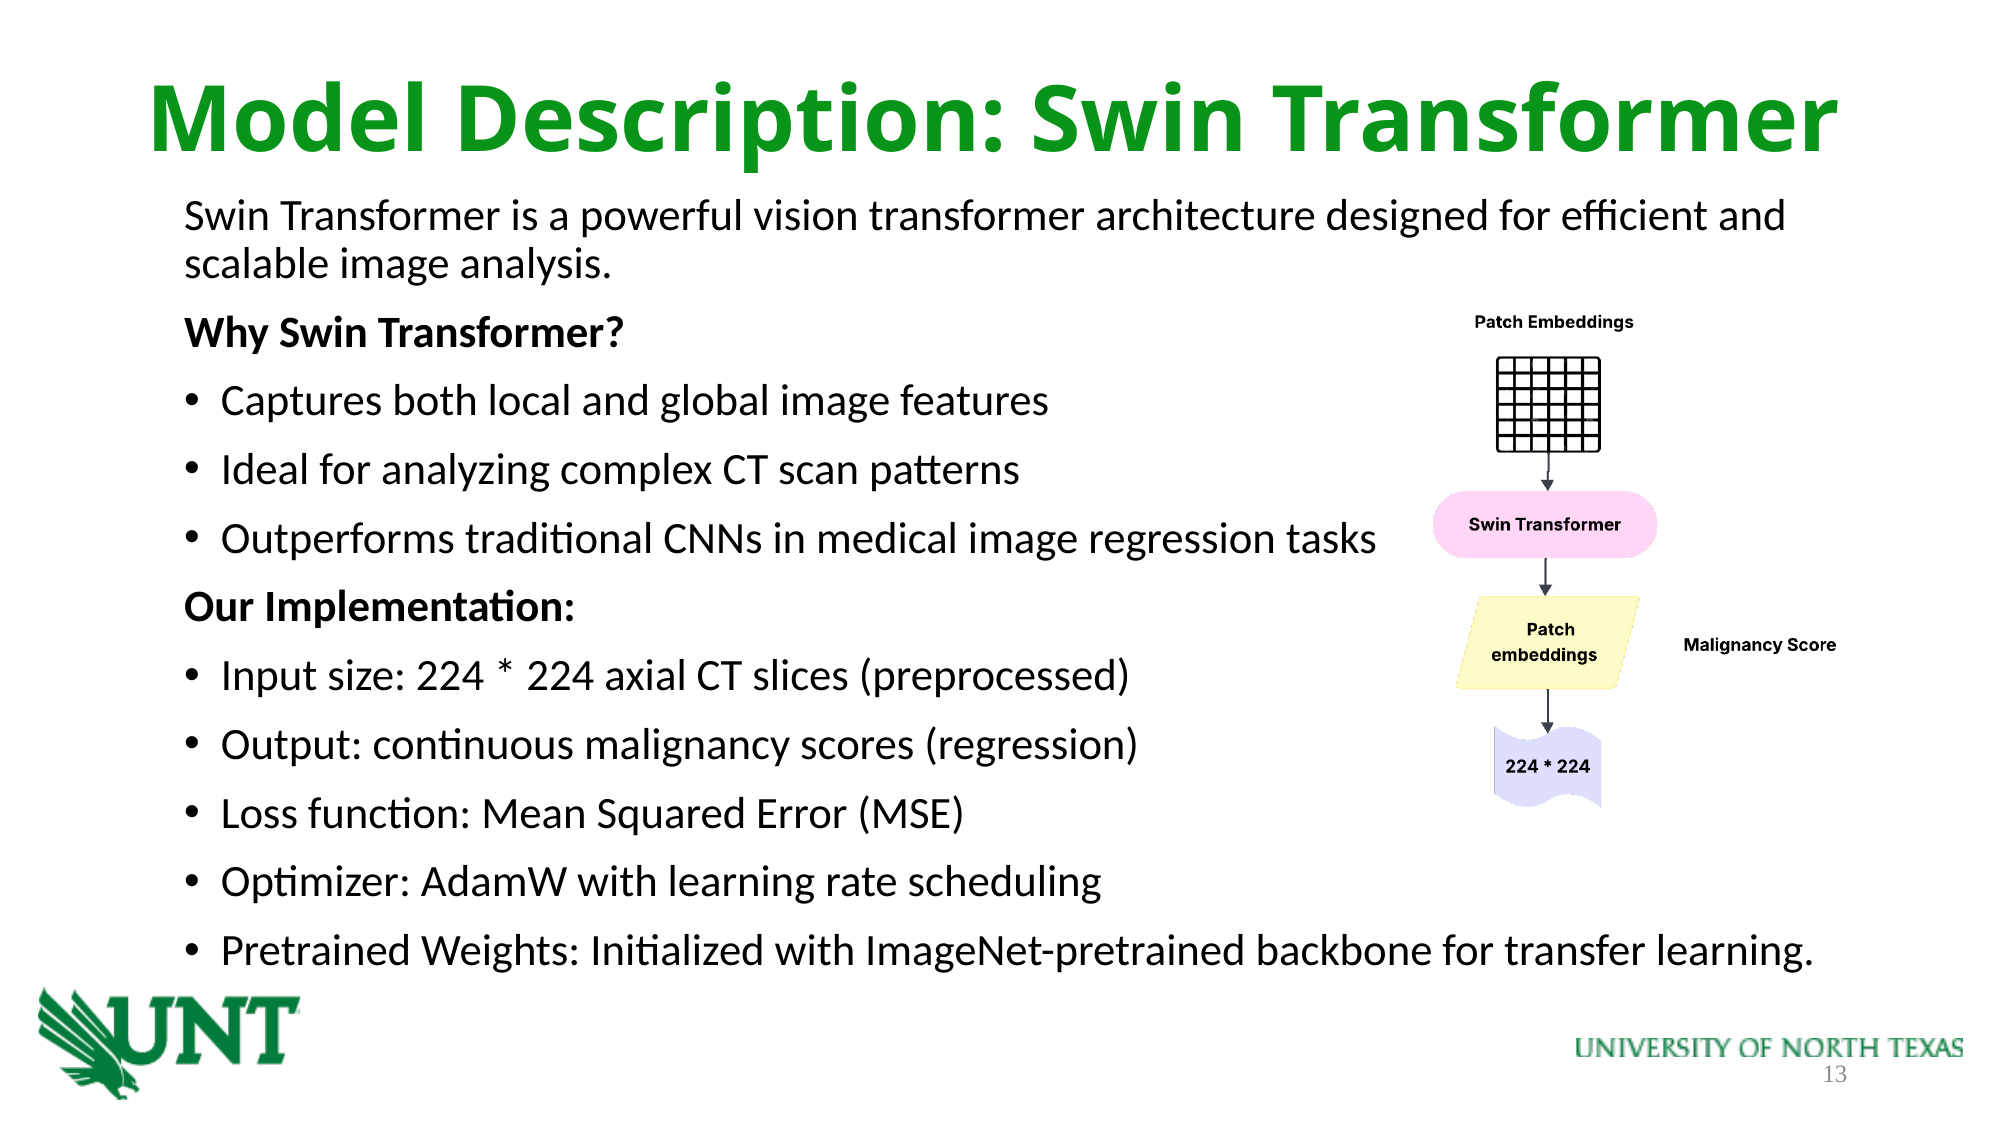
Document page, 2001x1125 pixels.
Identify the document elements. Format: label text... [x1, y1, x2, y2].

picture [37, 986, 301, 1100]
picture [1407, 269, 1863, 832]
list Swin Transformer is a powerful vision transformer architecture designed for efficient and scalable image analysis. Why Swin Transformer? Captures both local and global image features Ideal for analyzing complex CT scan patterns Outperforms traditional CNNs in medical image regression tasks Our Implementation: Input size: 224 * 224 axial CT slices (preprocessed) Output: continuous malignancy scores (regression) Loss function: Mean Squared Error (MSE) Optimizer: AdamW with learning rate scheduling Pretrained Weights: Initialized with ImageNet-pretrained backbone for transfer learning. [169, 184, 1843, 993]
slide_number 13 [1412, 1042, 1863, 1103]
picture [1575, 1038, 1963, 1057]
title Model Description: Swin Transformer [131, 59, 1884, 184]
